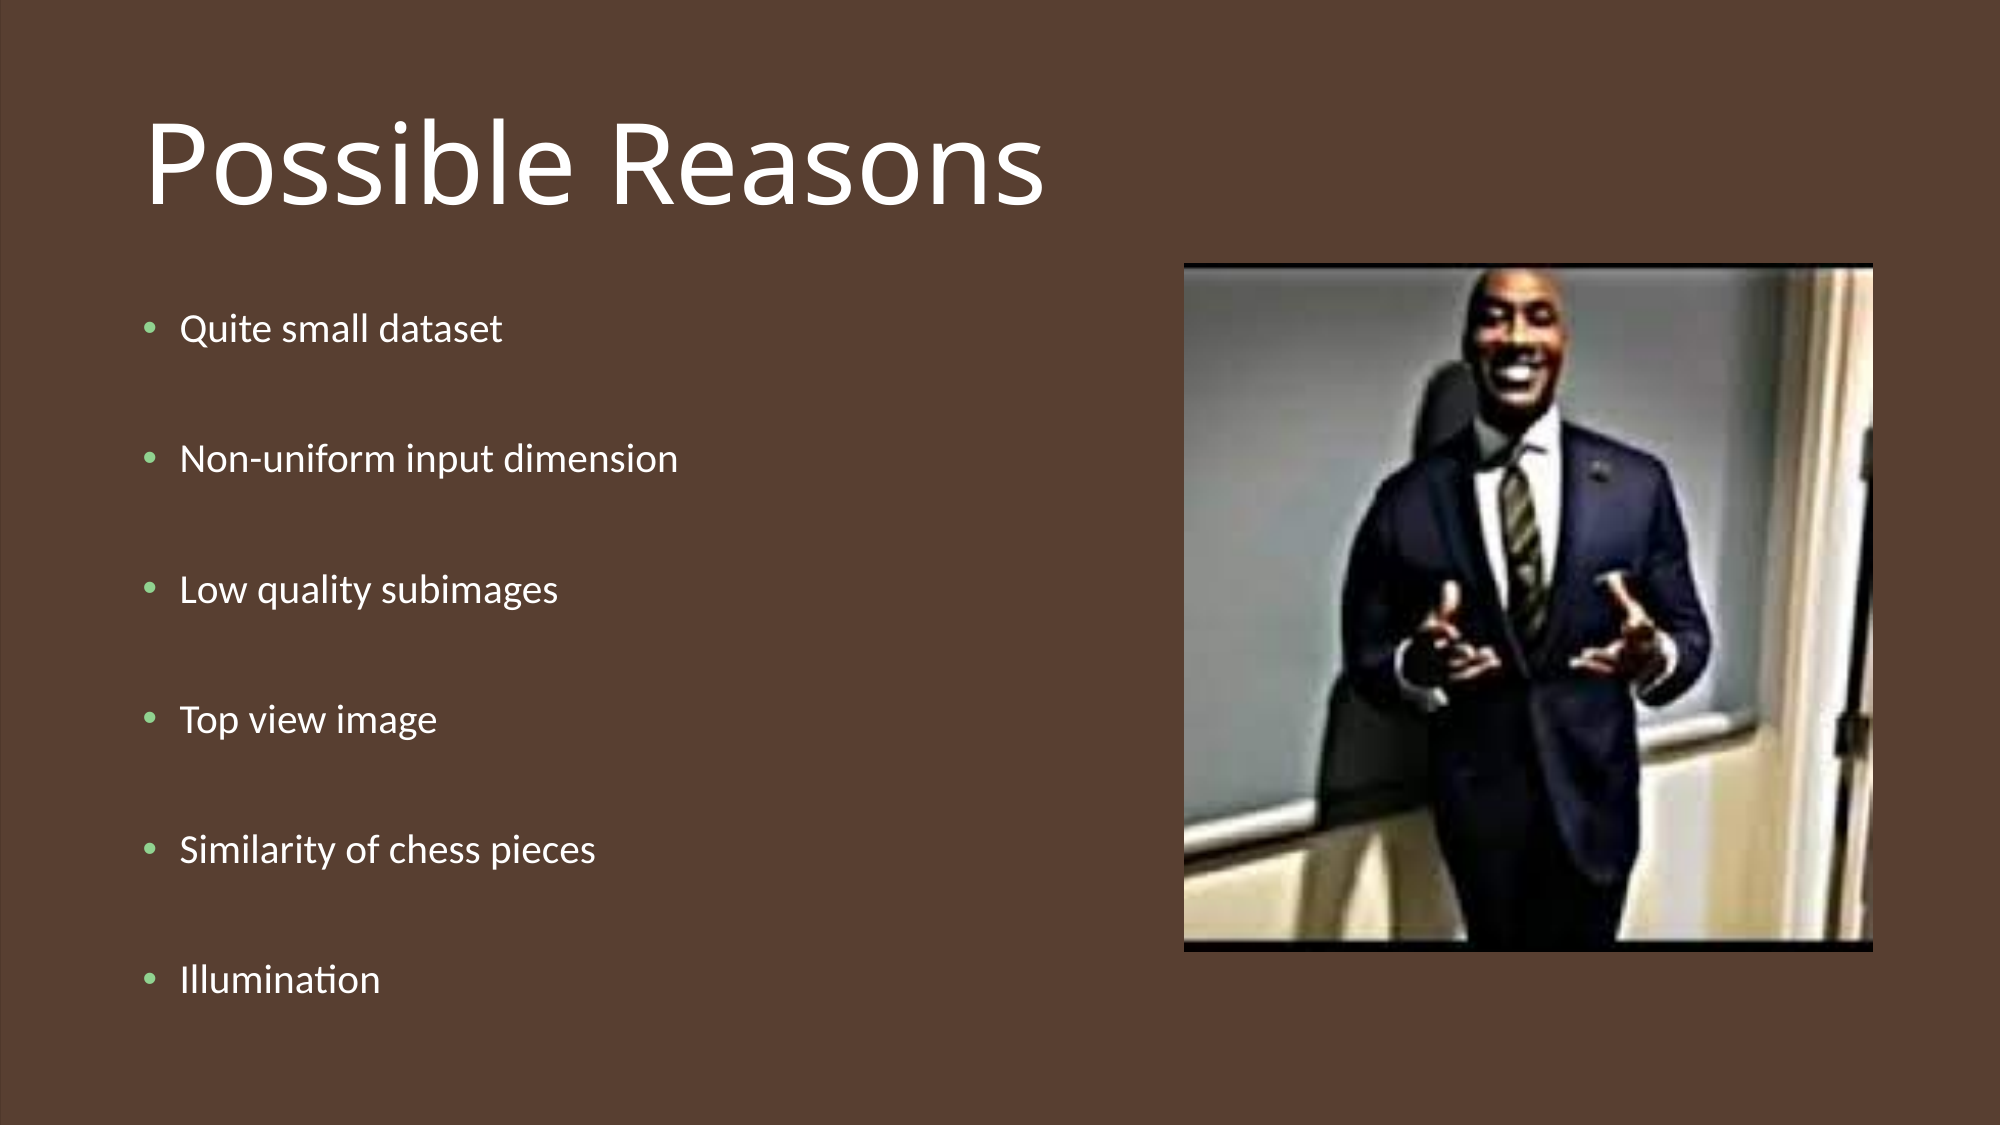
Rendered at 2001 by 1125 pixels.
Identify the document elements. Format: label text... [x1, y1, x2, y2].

picture [1184, 263, 1873, 952]
title Possible Reasons [127, 59, 1873, 278]
list Quite small dataset Non-uniform input dimension Low quality subimages Top view image Similarity of chess pieces Illumination [127, 299, 1873, 1014]
